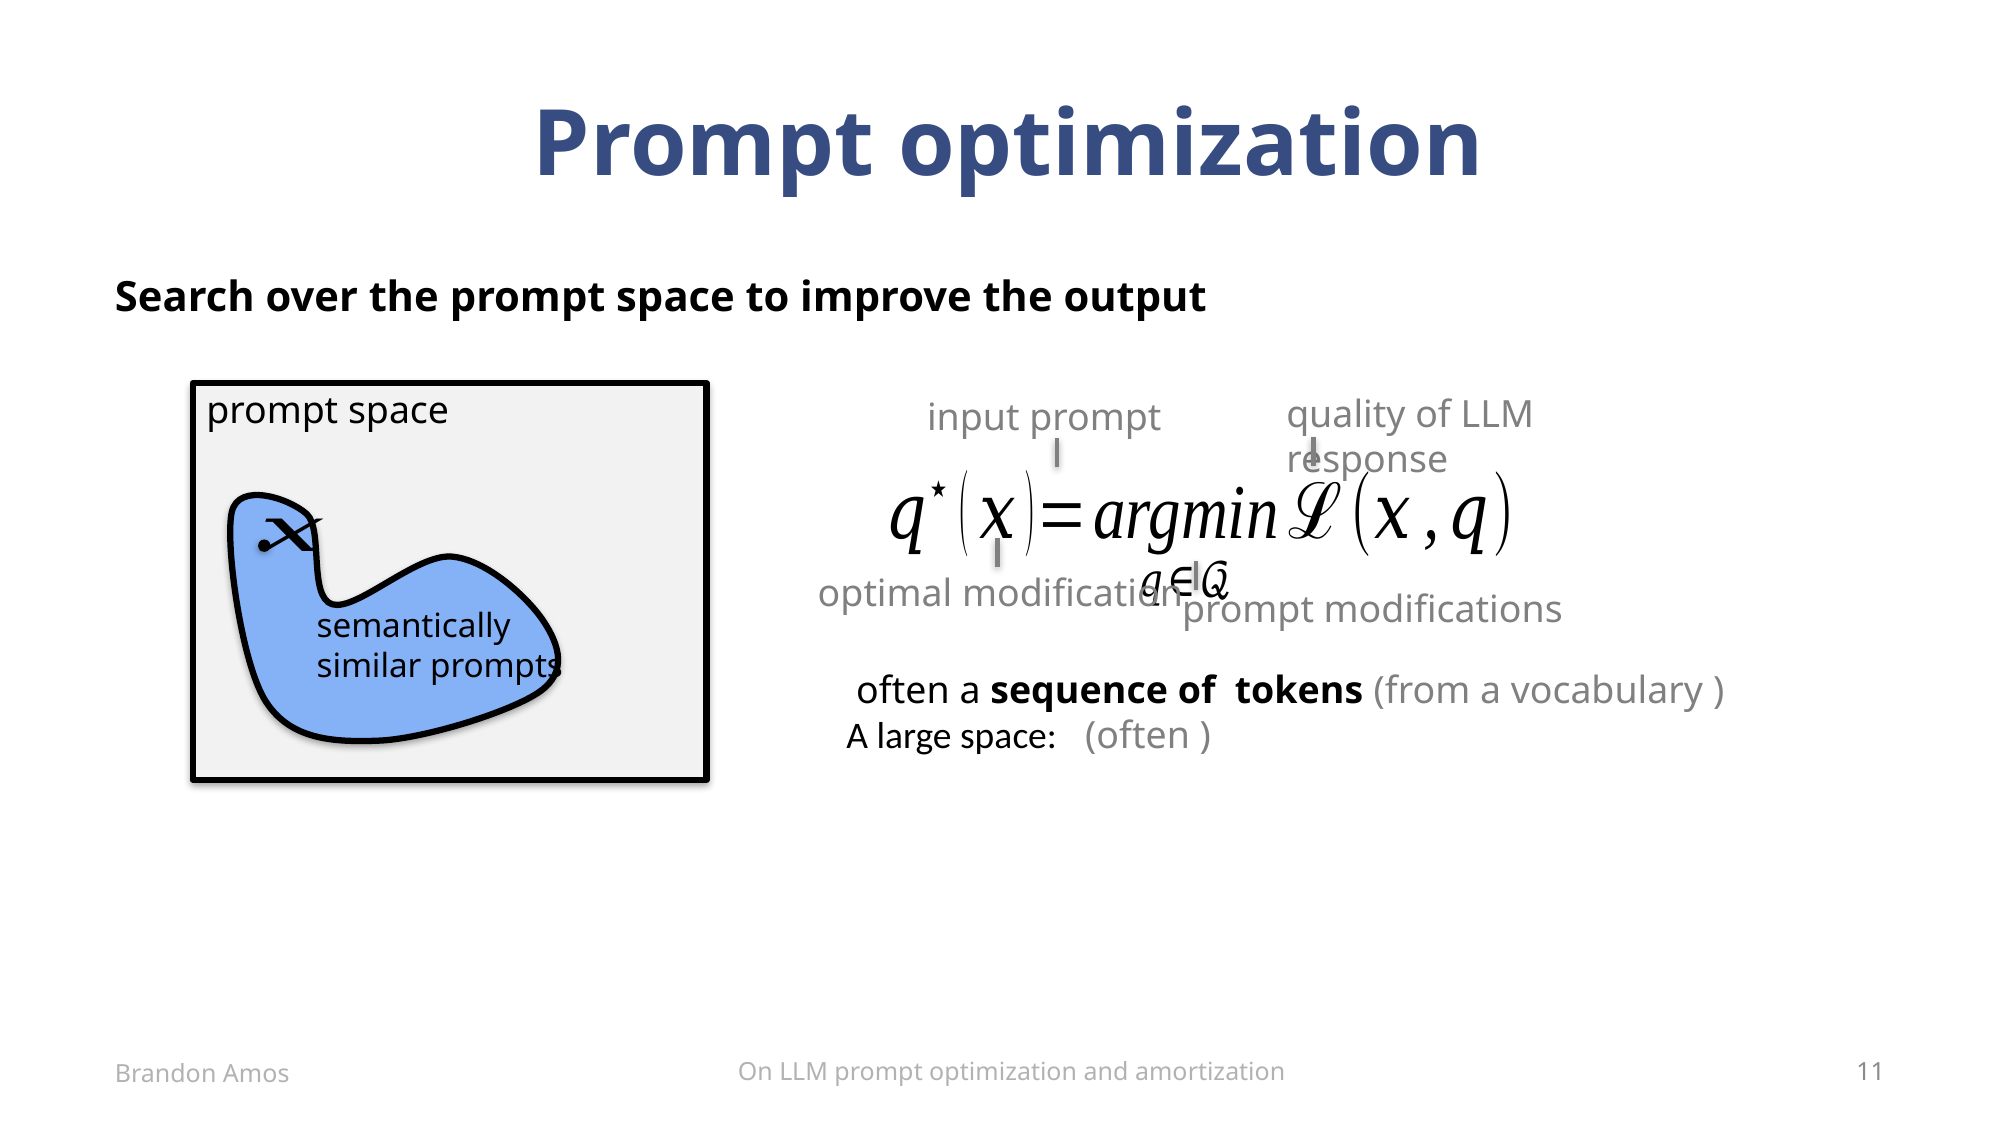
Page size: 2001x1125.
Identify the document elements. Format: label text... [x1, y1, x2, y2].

text_box [229, 496, 452, 742]
slide_number Brandon Amos [99, 1042, 567, 1103]
text_box [361, 555, 524, 596]
text_box prompt modifications [1166, 577, 1796, 685]
text_box [257, 538, 271, 553]
text_box optimal modification [802, 561, 1192, 669]
footer On LLM prompt optimization and amortization [590, 1042, 1433, 1103]
text_box semantically similar prompts [301, 596, 588, 728]
text_box [192, 496, 707, 780]
list Search over the prompt space to improve the output [99, 262, 1834, 496]
slide_number 11 [1433, 1042, 1900, 1103]
title Prompt optimization [99, 45, 1917, 233]
text_box optimal modification [1200, 561, 1245, 577]
